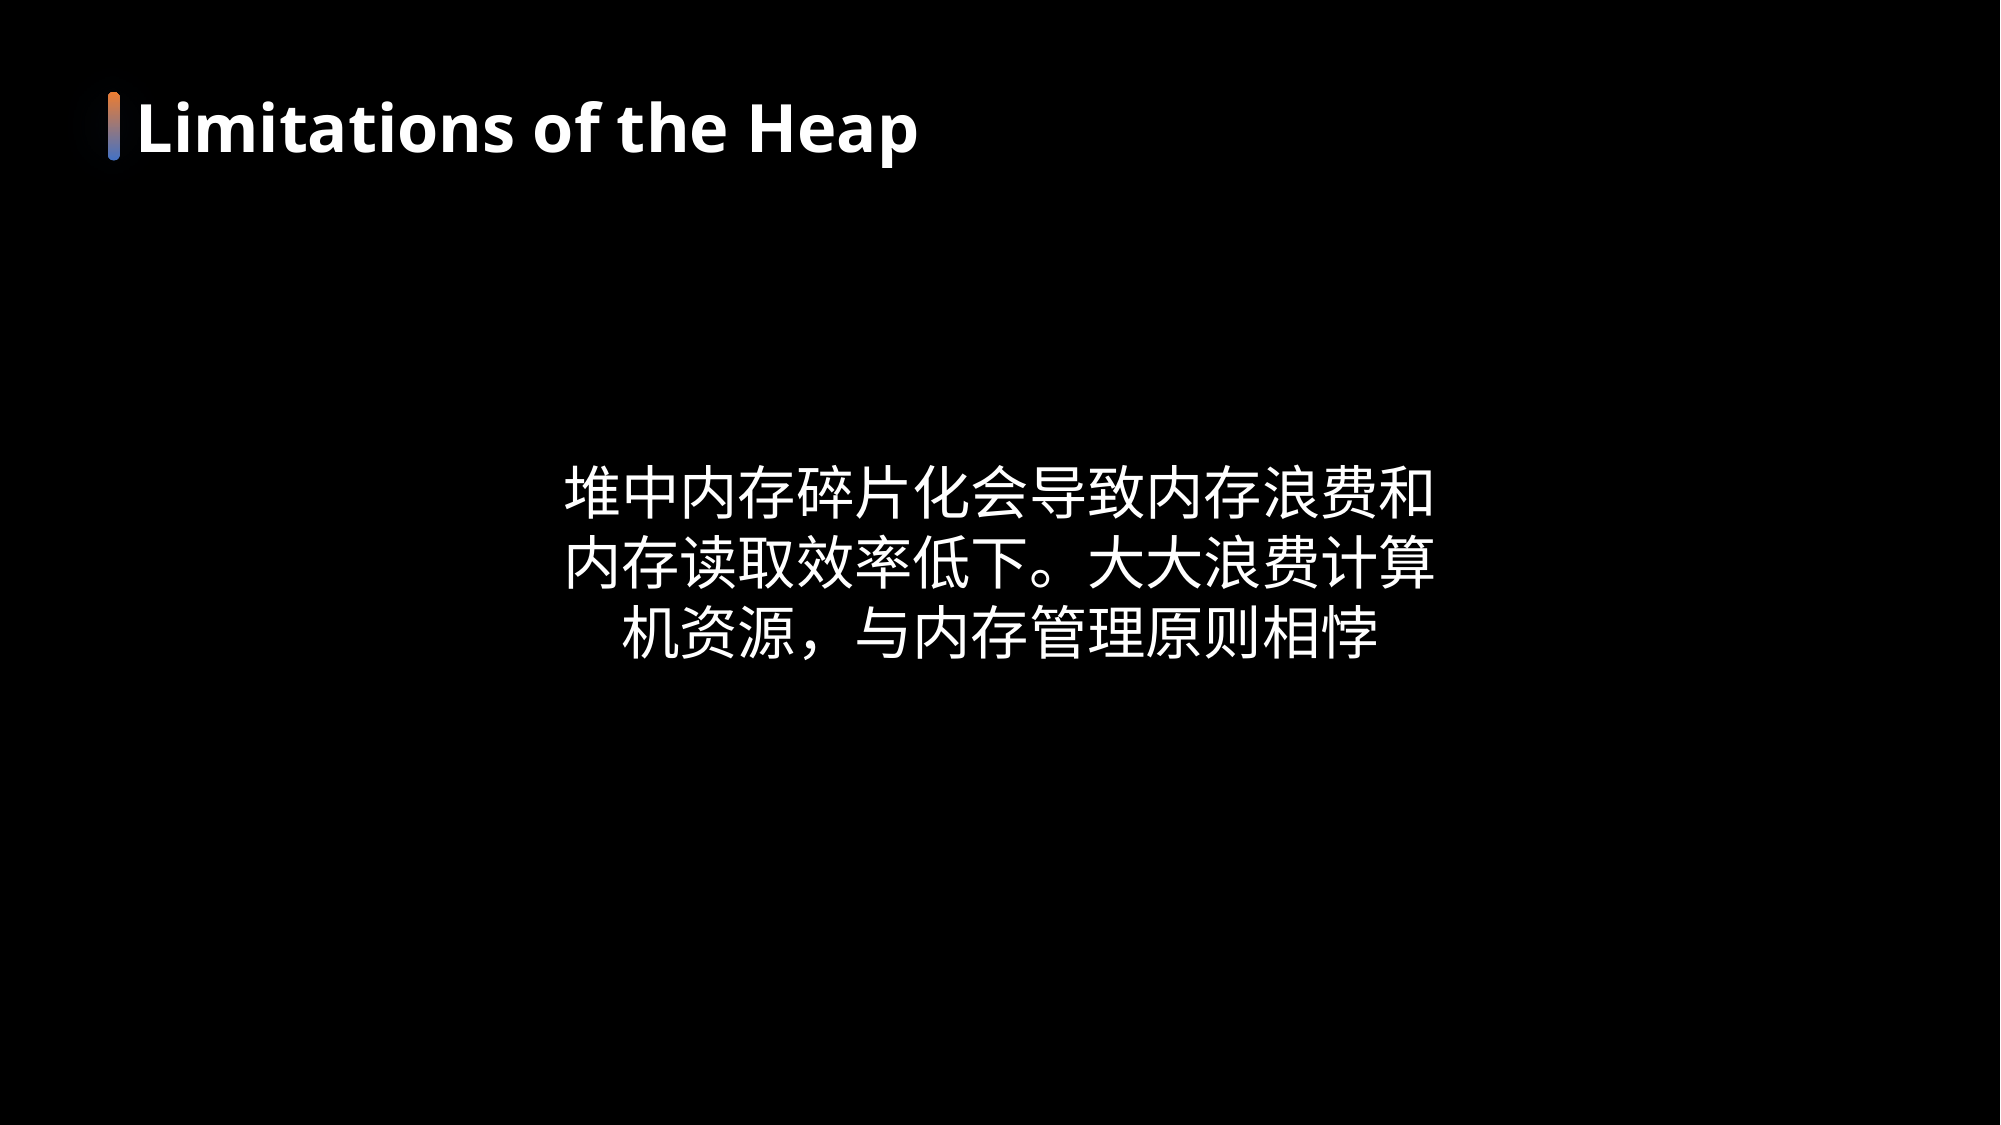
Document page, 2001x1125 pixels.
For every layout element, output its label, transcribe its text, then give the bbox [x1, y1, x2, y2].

text_box [107, 90, 121, 162]
text_box Limitations of the Heap [135, 86, 1319, 167]
text_box 堆中内存碎片化会导致内存浪费和内存读取效率低下。大大浪费计算机资源，与内存管理原则相悖 [544, 448, 1456, 674]
